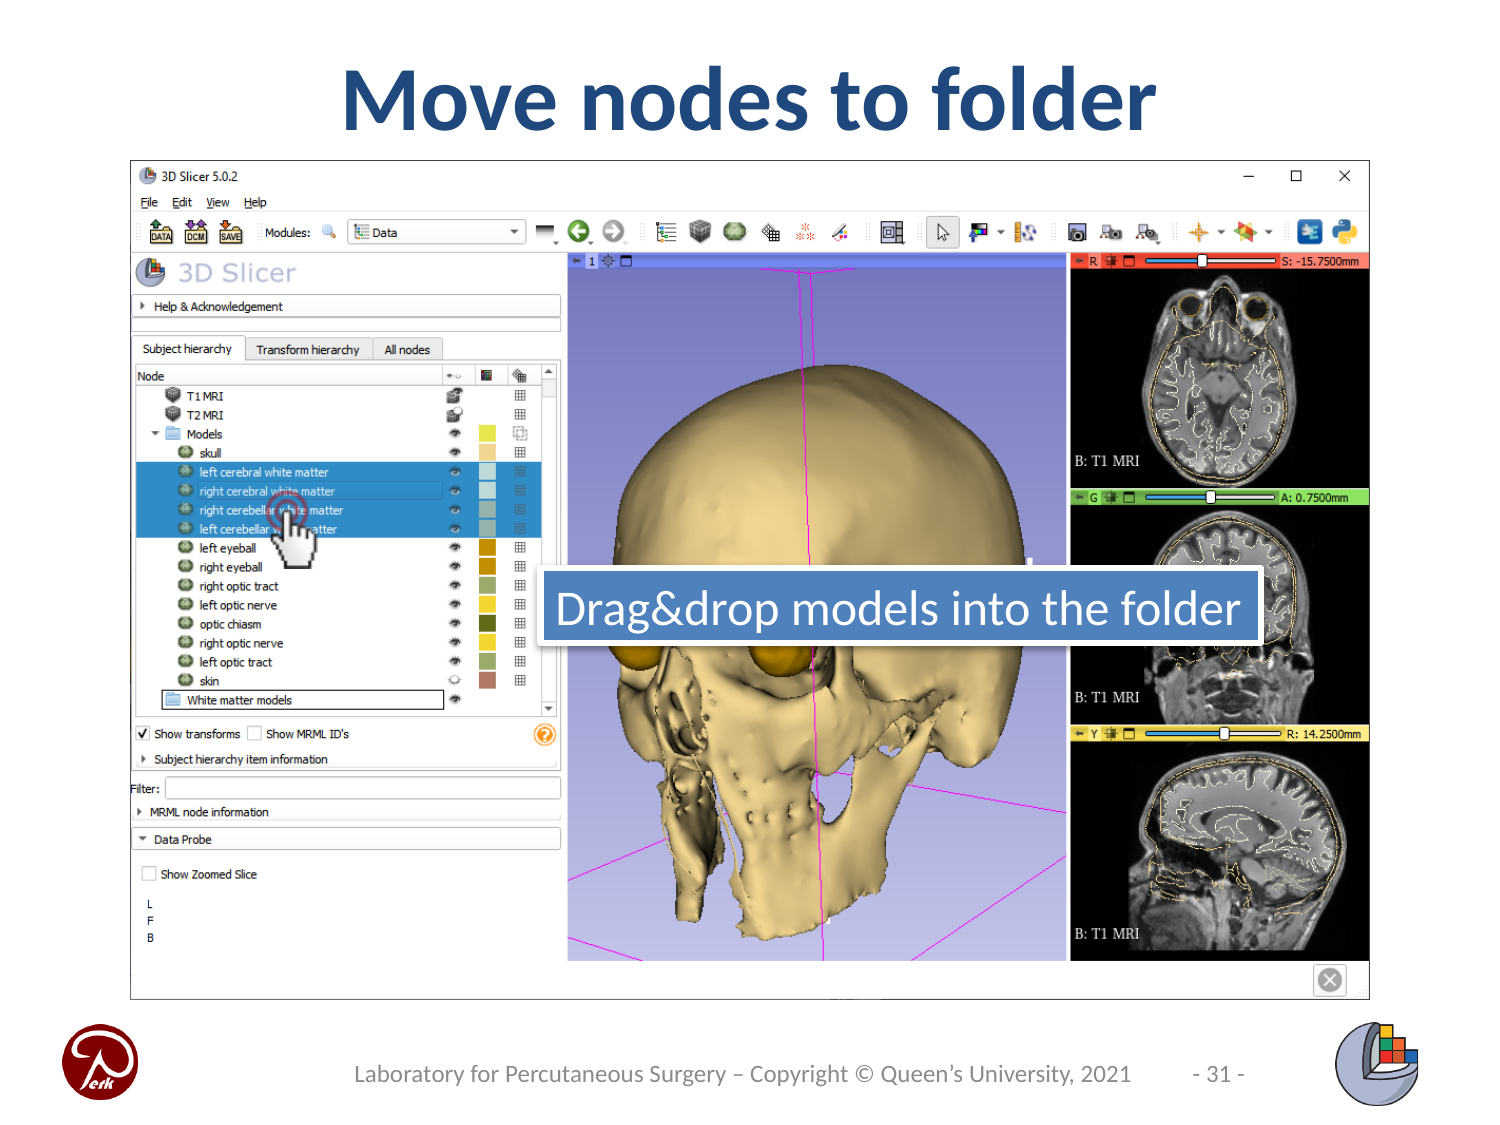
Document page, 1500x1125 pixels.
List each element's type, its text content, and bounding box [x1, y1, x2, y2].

slide_number - 31 - [1175, 1042, 1263, 1103]
picture [129, 160, 1370, 1001]
picture [1335, 1022, 1419, 1106]
title Move nodes to folder [74, 0, 1426, 188]
footer Laboratory for Percutaneous Surgery – Copyright © Queen’s University, 2021 [312, 1042, 1175, 1103]
picture [62, 1024, 138, 1100]
